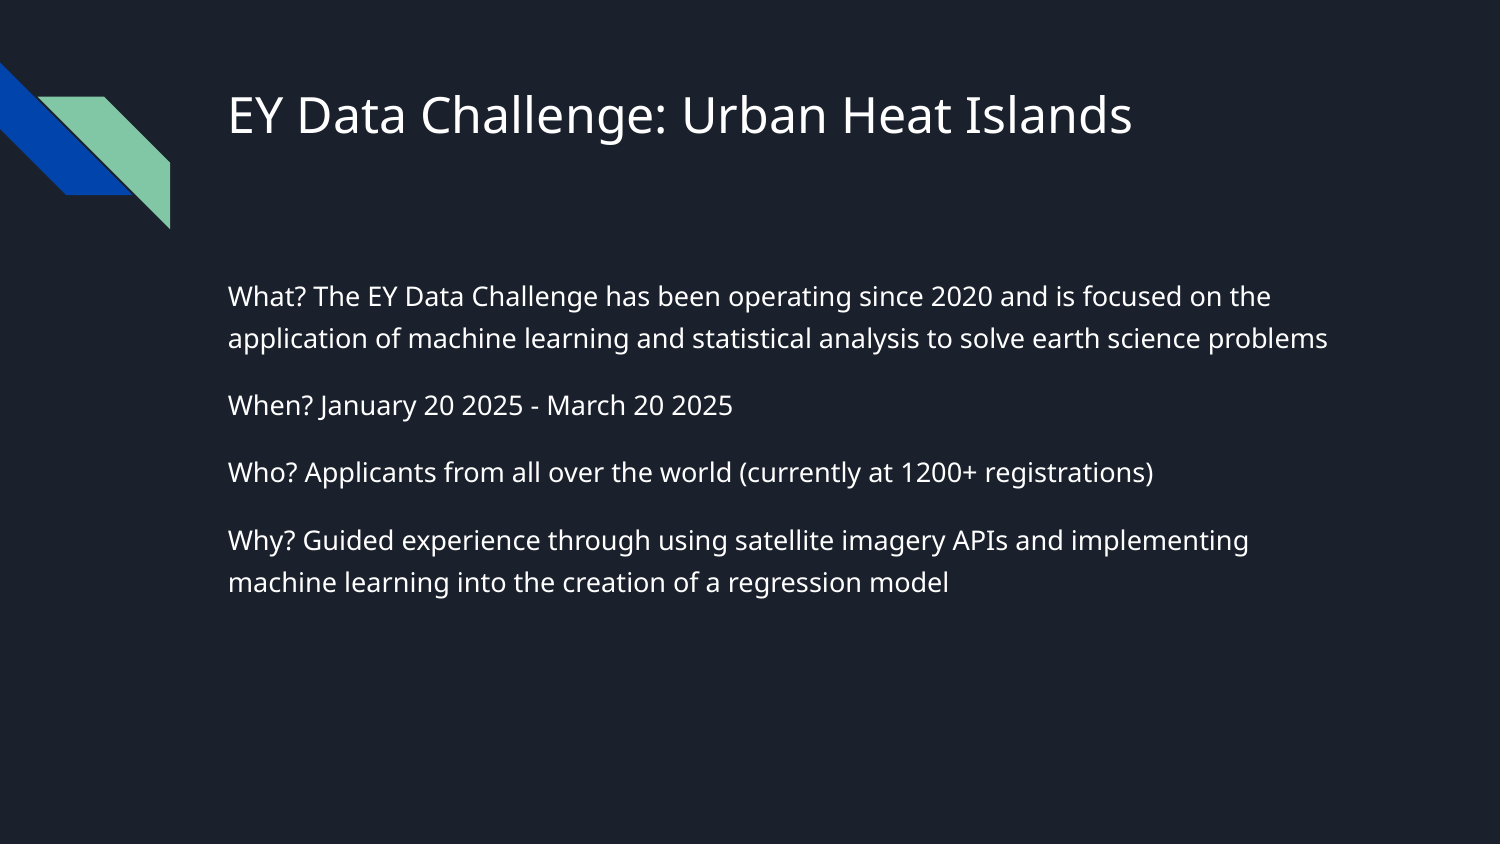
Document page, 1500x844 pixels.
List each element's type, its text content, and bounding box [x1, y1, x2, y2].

title EY Data Challenge: Urban Heat Islands [212, 64, 1368, 215]
list What? The EY Data Challenge has been operating since 2020 and is focused on the application of machine learning and statistical analysis to solve earth science problems When? January 20 2025 - March 20 2025 Who? Applicants from all over the world (currently at 1200+ registrations) Why? Guided experience through using satellite imagery APIs and implementing machine learning into the creation of a regression model [212, 257, 1368, 735]
